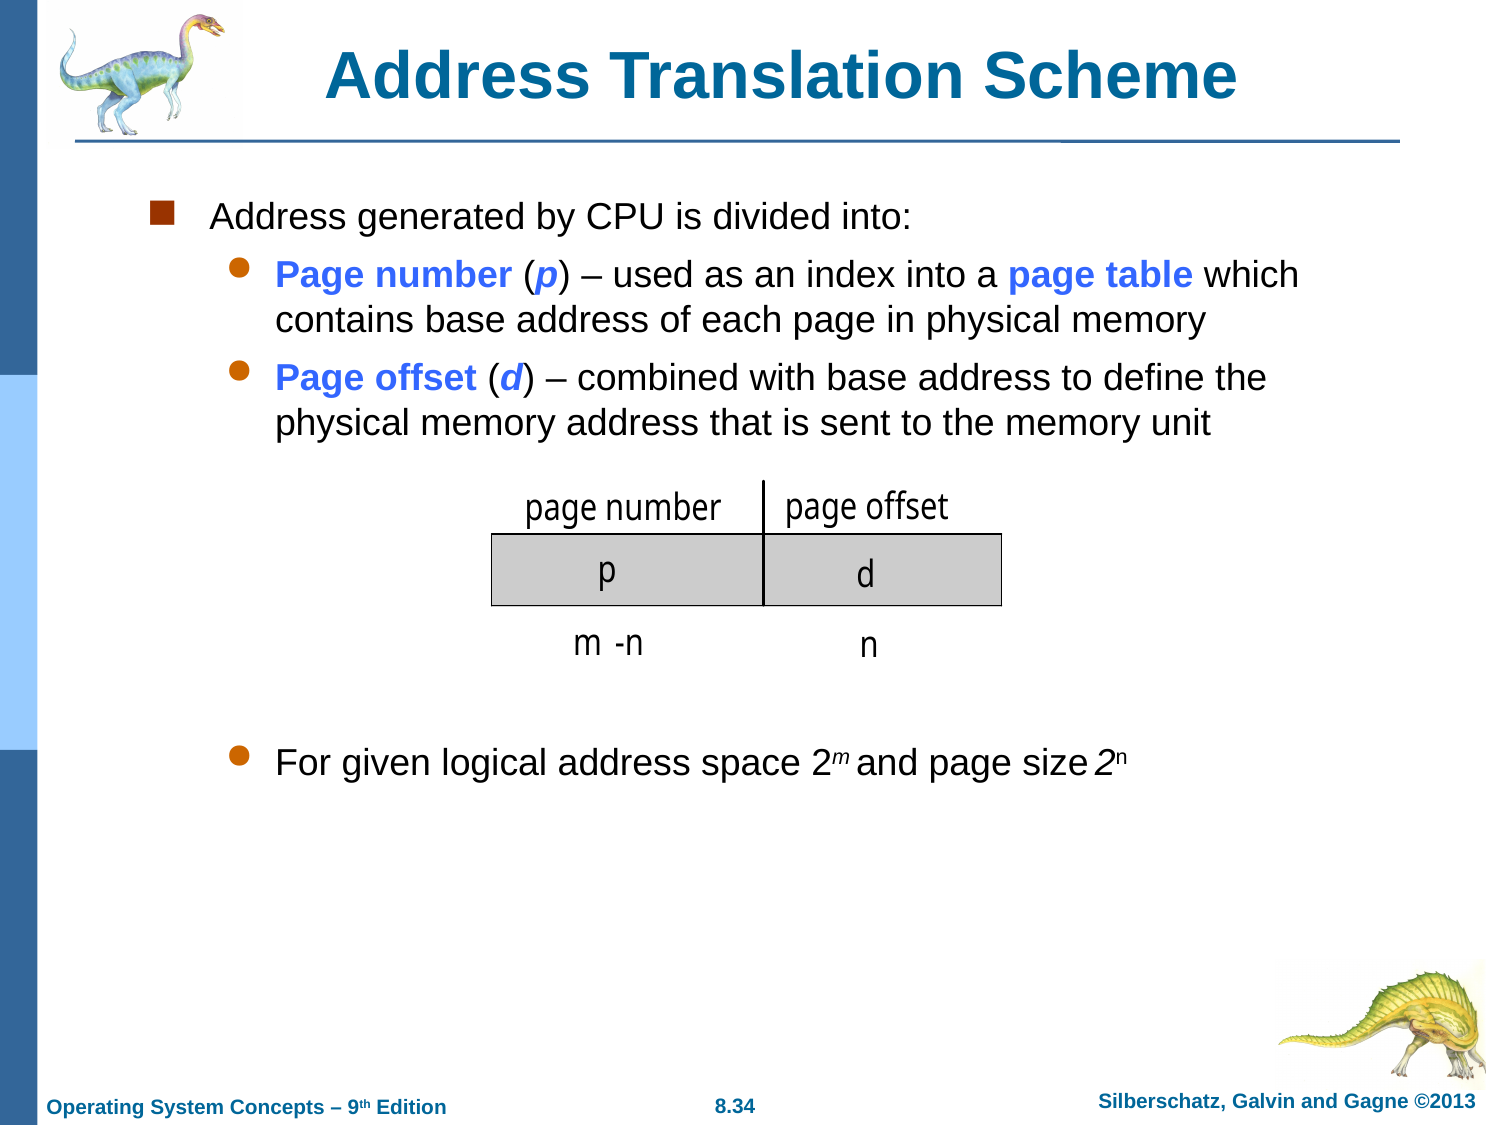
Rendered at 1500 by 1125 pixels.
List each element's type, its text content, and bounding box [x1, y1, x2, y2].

title Address Translation Scheme [138, 24, 1426, 120]
list Address generated by CPU is divided into: Page number (p) – used as an index into a page table which contains base address of each page in physical memory Page offset (d) – combined with base address to define the physical memory address that is sent to the memory unit For given logical address space 2m and page size 2n [137, 184, 1336, 921]
picture [46, 0, 243, 149]
picture [475, 472, 1025, 675]
picture [1275, 959, 1486, 1090]
